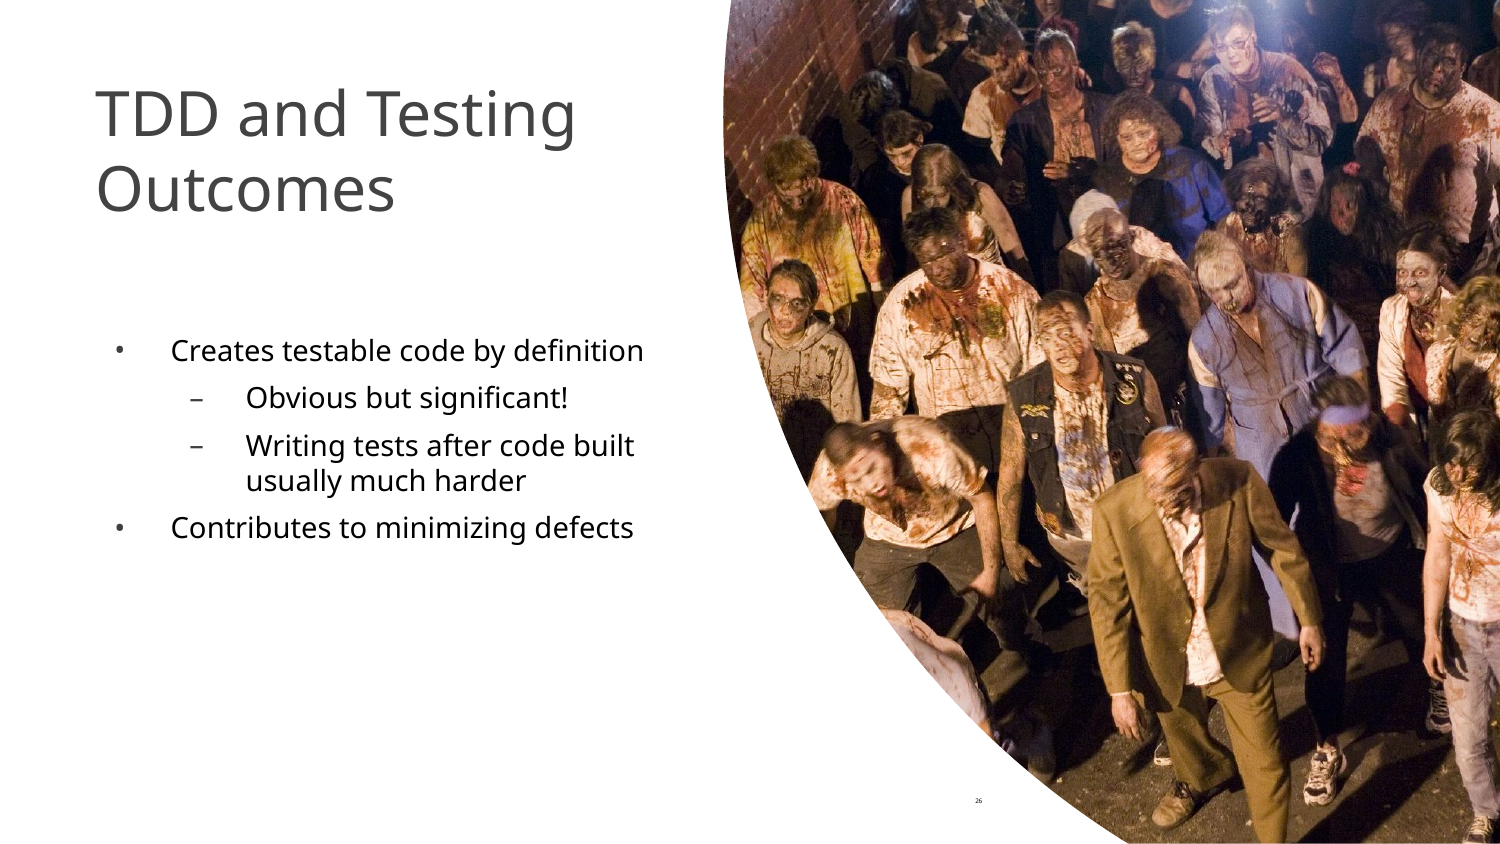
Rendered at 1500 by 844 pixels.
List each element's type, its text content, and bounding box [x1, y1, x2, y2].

list Creates testable code by definition Obvious but significant! Writing tests after code built usually much harder Contributes to minimizing defects [80, 316, 711, 743]
title TDD and Testing Outcomes [80, 44, 711, 254]
picture [722, 0, 1500, 844]
